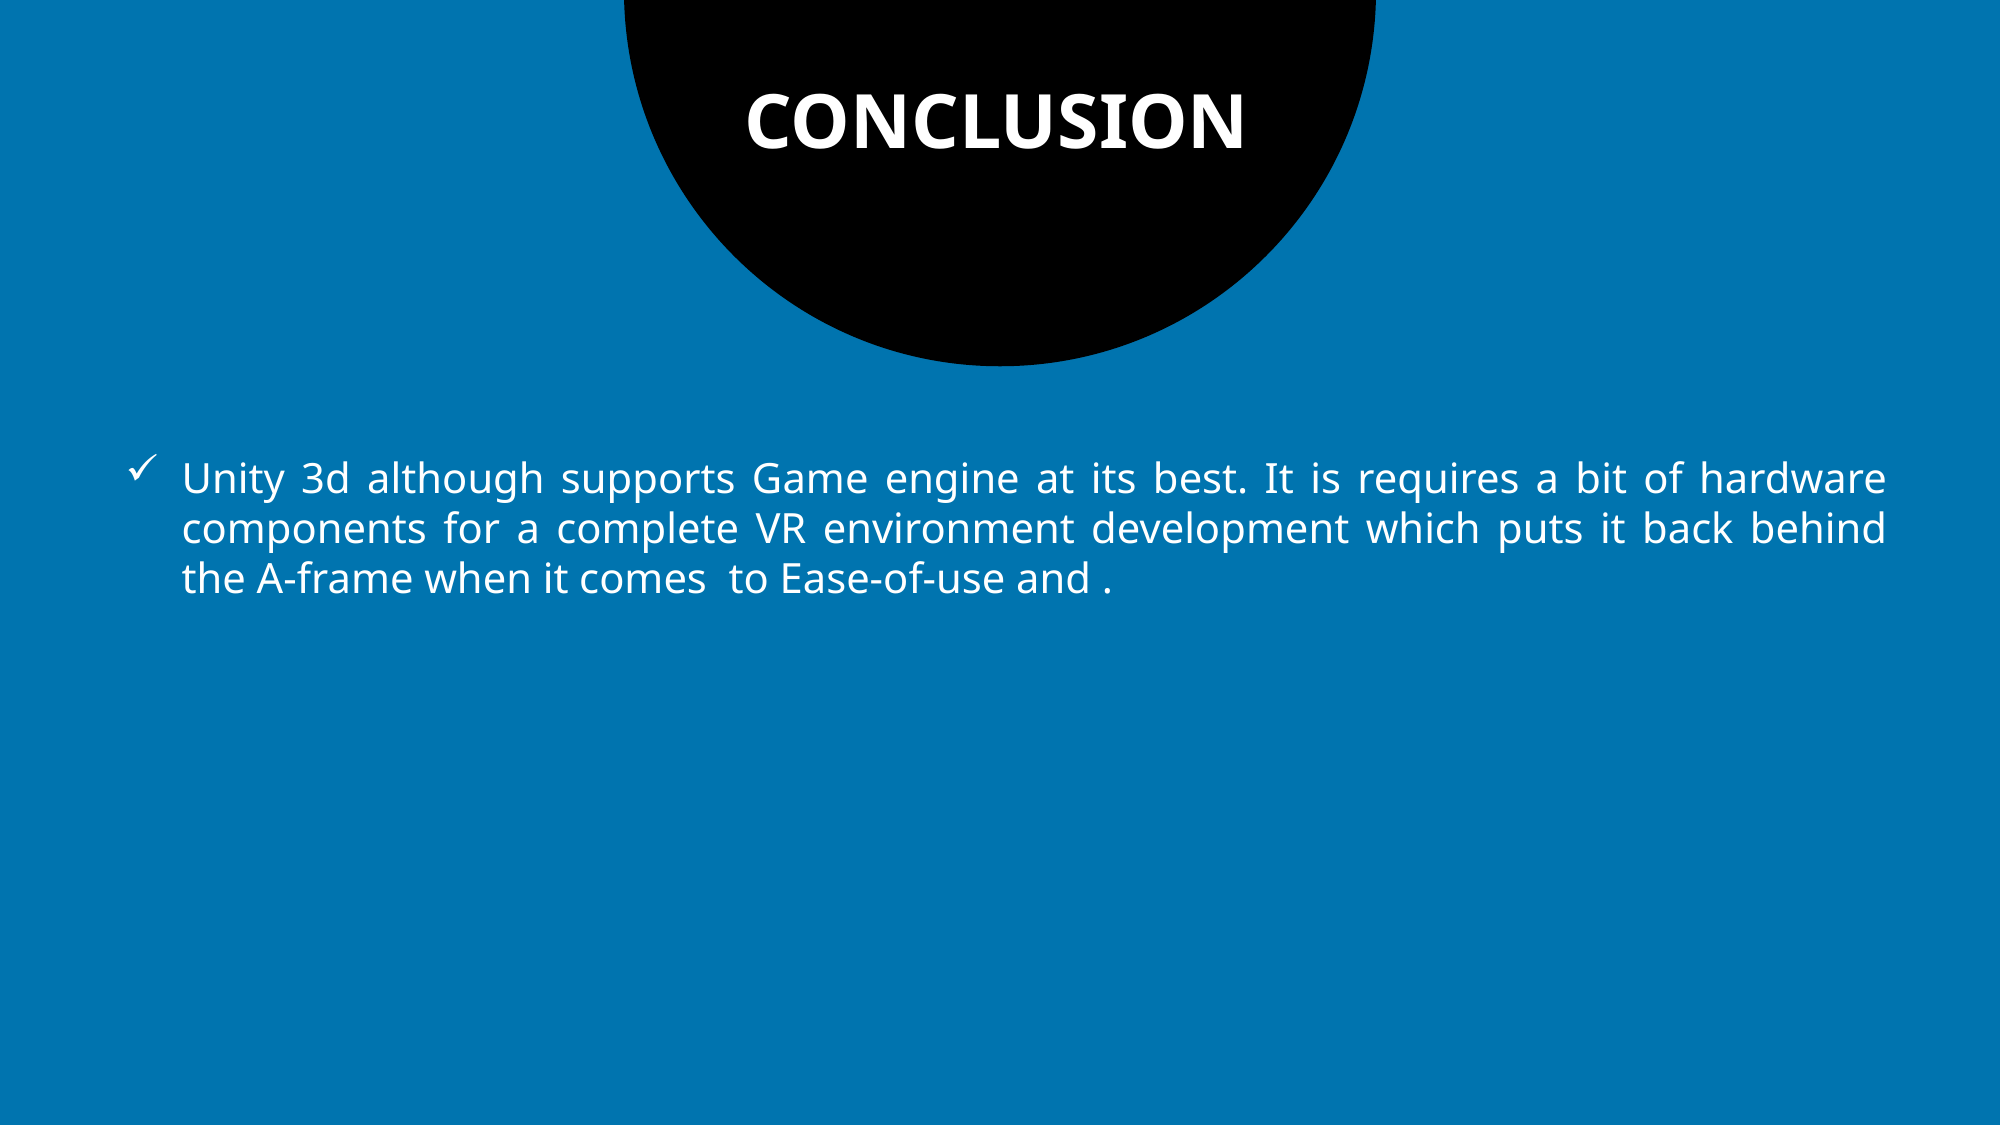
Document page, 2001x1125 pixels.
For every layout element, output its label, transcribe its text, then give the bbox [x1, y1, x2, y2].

list CONCLUSION [647, 76, 1366, 174]
list Unity 3d although supports Game engine at its best. It is requires a bit of hardware components for a complete VR environment development which puts it back behind the A-frame when it comes to Ease-of-use and . [50, 444, 1963, 830]
